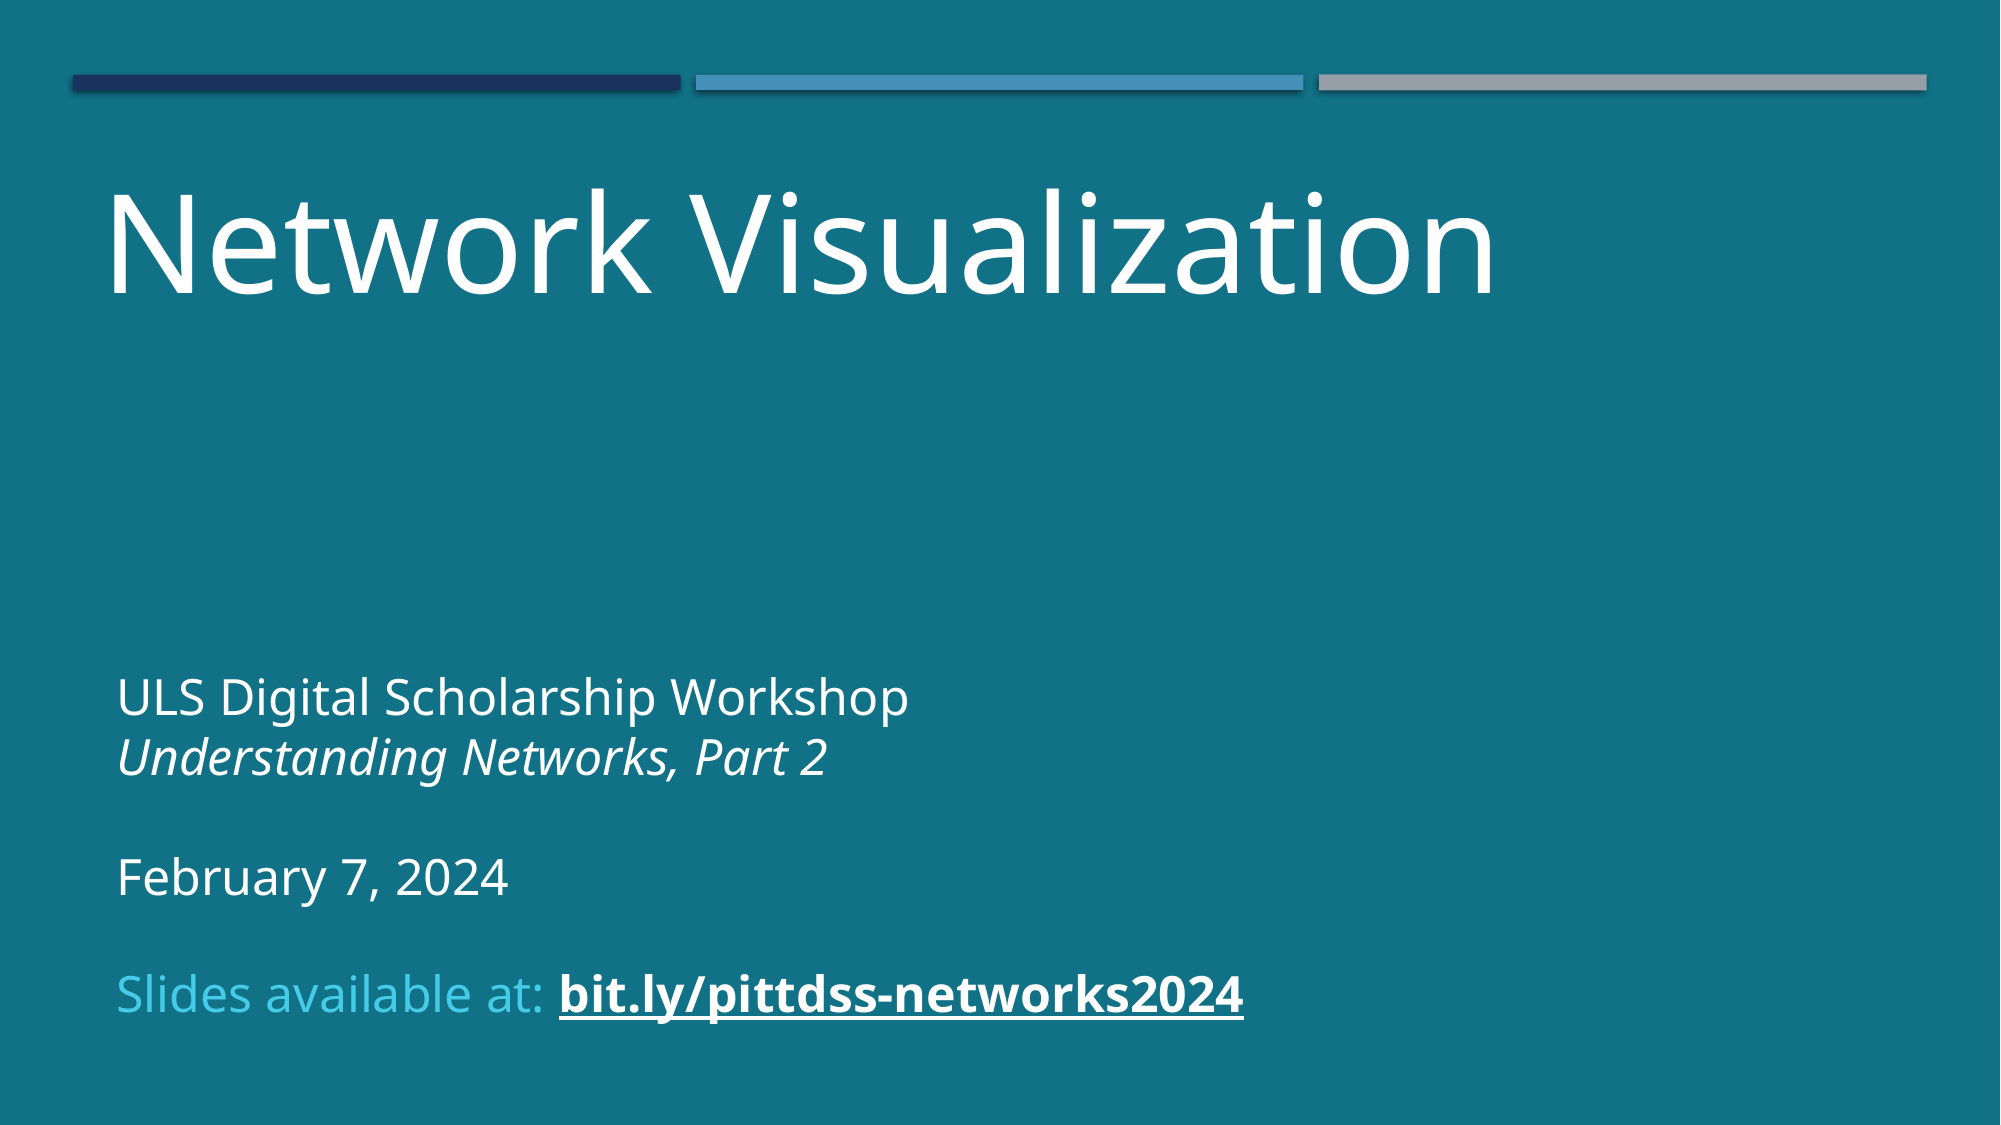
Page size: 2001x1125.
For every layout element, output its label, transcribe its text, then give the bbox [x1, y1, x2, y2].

text_box Network Visualization [101, 135, 1930, 451]
text_box Slides available at: bit.ly/pittdss-networks2024 [101, 947, 1623, 1125]
text_box ULS Digital Scholarship Workshop Understanding Networks, Part 2 February 7, 2024 [101, 658, 1377, 775]
